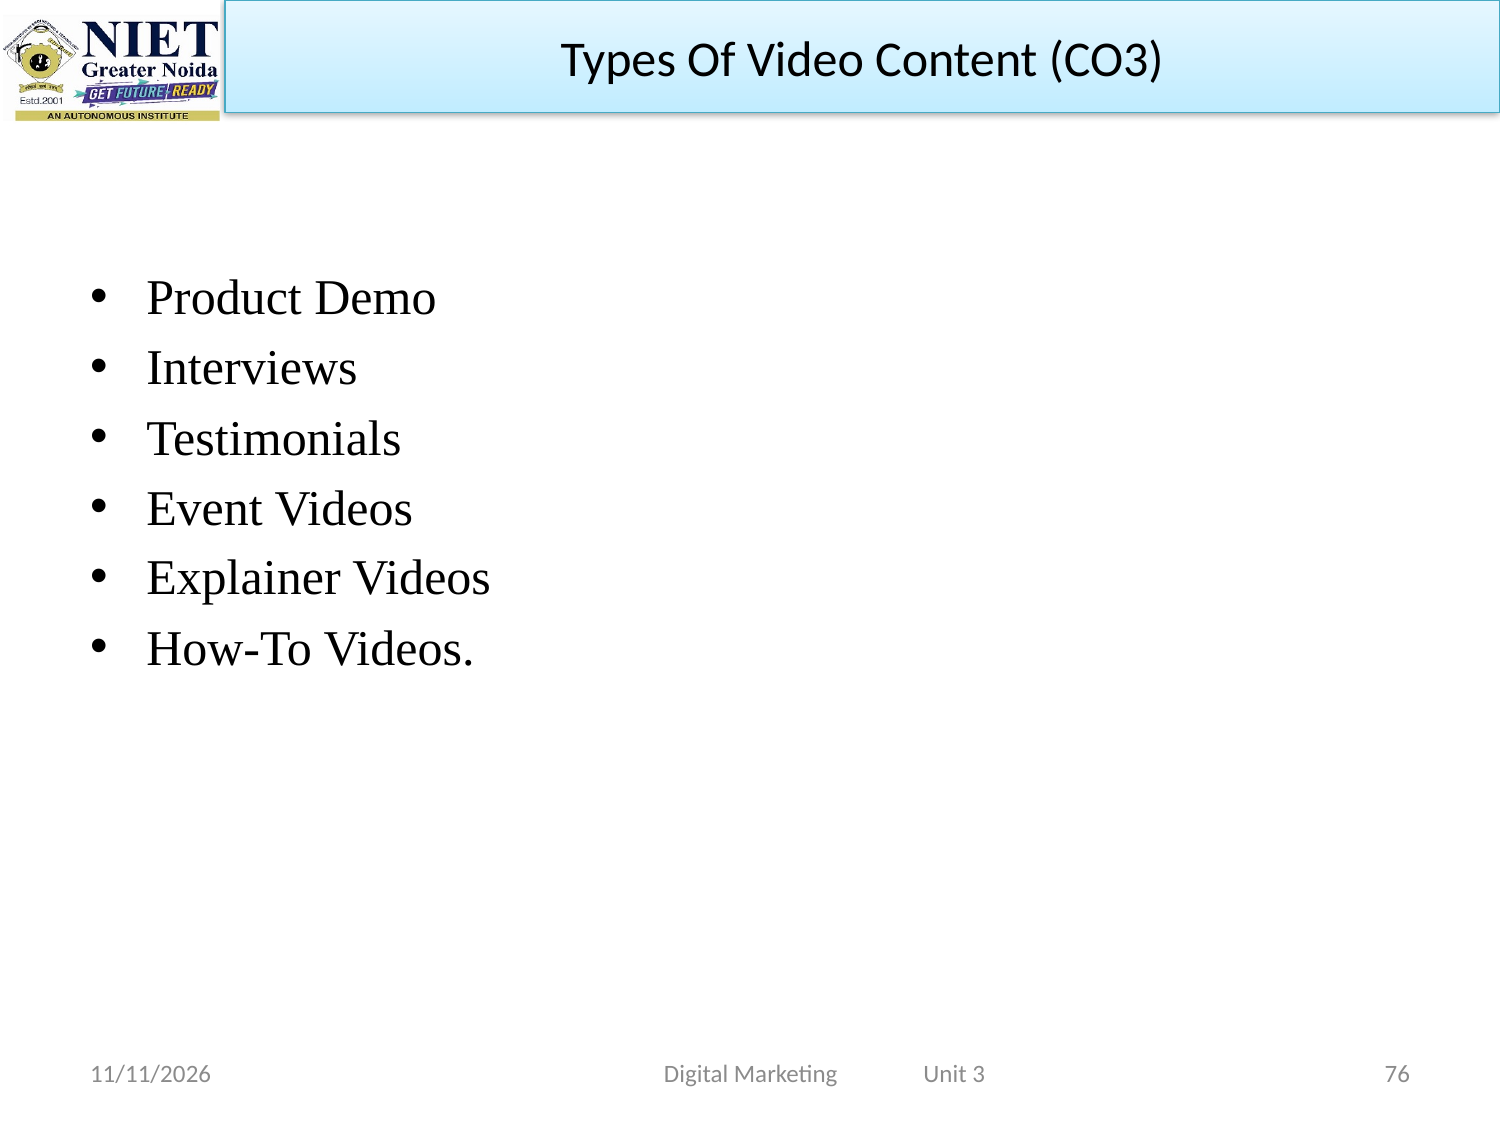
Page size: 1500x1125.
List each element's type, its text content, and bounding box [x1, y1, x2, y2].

list Product Demo Interviews Testimonials Event Videos Explainer Videos How-To Videos. [75, 187, 1462, 675]
slide_number 76 [1074, 1042, 1425, 1103]
footer Digital Marketing Unit 3 [412, 1042, 1074, 1103]
text_box Types Of Video Content (CO3) [224, 0, 1500, 113]
slide_number 28-May-24 [75, 1042, 412, 1103]
picture [3, 0, 220, 151]
